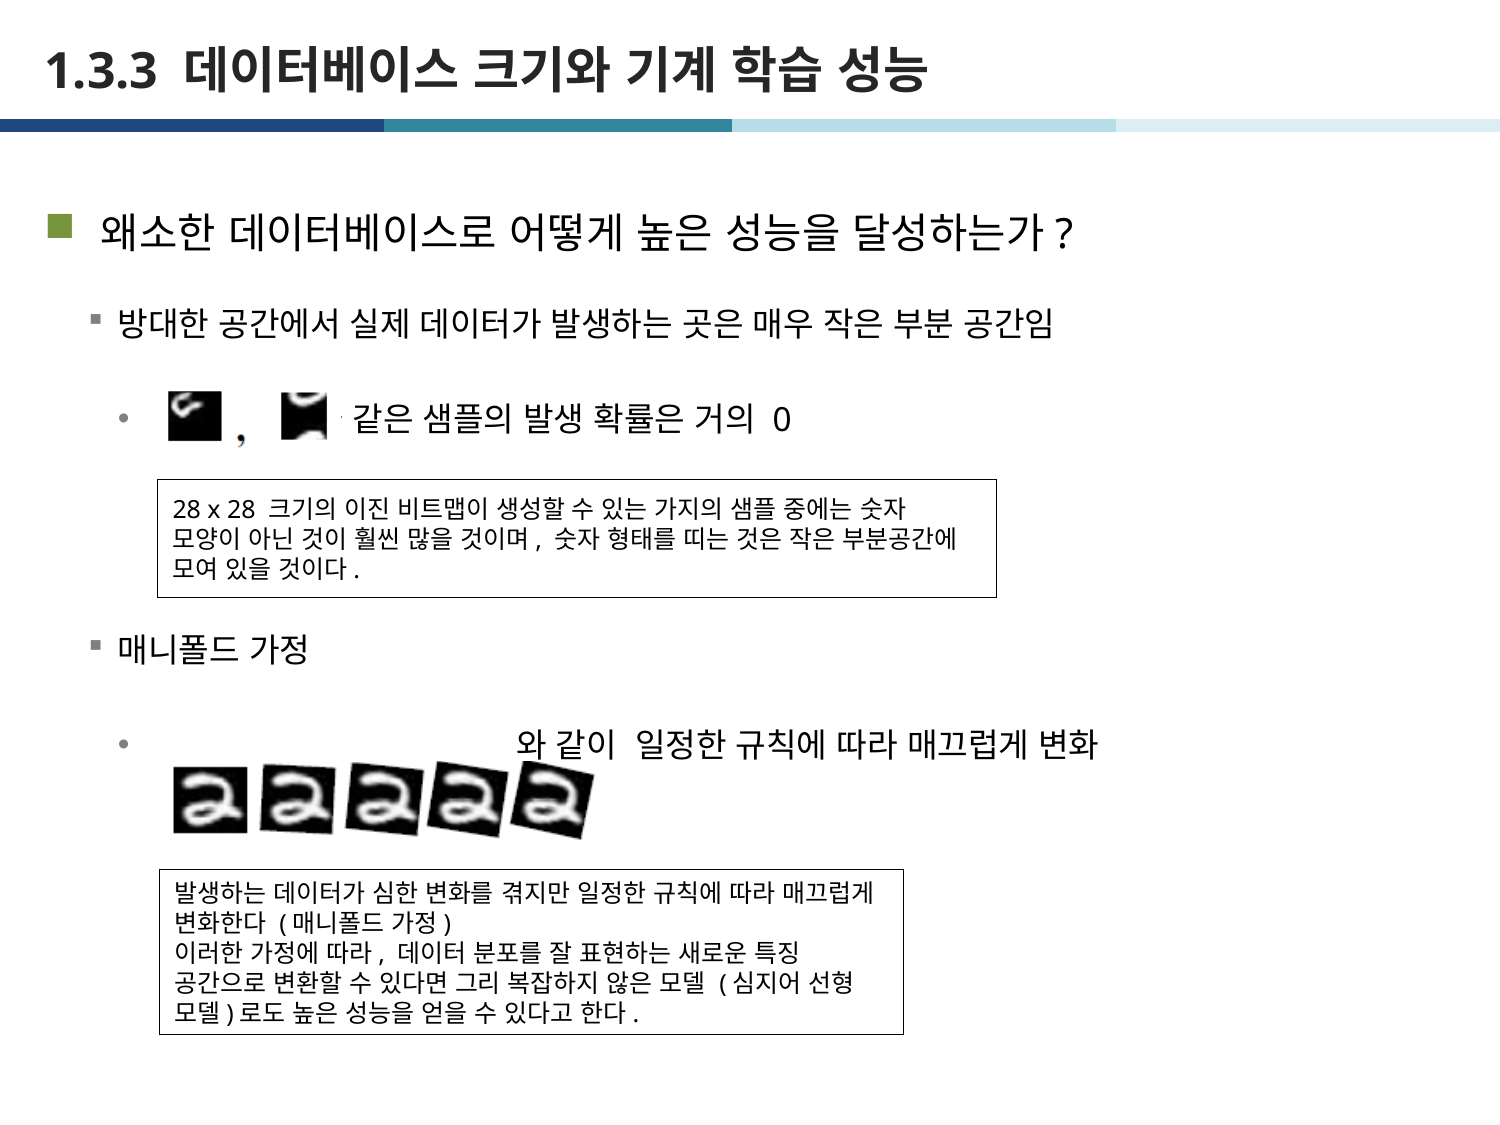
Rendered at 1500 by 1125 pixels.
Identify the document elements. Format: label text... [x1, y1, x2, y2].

list 왜소한 데이터베이스로 어떻게 높은 성능을 달성하는가? 방대한 공간에서 실제 데이터가 발생하는 곳은 매우 작은 부분 공간임 와 같은 샘플의 발생 확률은 거의 0 매니폴드 가정 와 같이 일정한 규칙에 따라 매끄럽게 변화 [29, 148, 1471, 1083]
picture [162, 385, 341, 450]
title 1.3.3 데이터베이스 크기와 기계 학습 성능 [29, 23, 1270, 114]
picture [166, 761, 597, 847]
text_box 발생하는 데이터가 심한 변화를 겪지만 일정한 규칙에 따라 매끄럽게 변화한다 (매니폴드 가정) 이러한 가정에 따라, 데이터 분포를 잘 표현하는 새로운 특징 공간으로 변환할 수 있다면 그리 복잡하지 않은 모델 (심지어 선형 모델)로도 높은 성능을 얻을 수 있다고 한다. [159, 869, 904, 1035]
